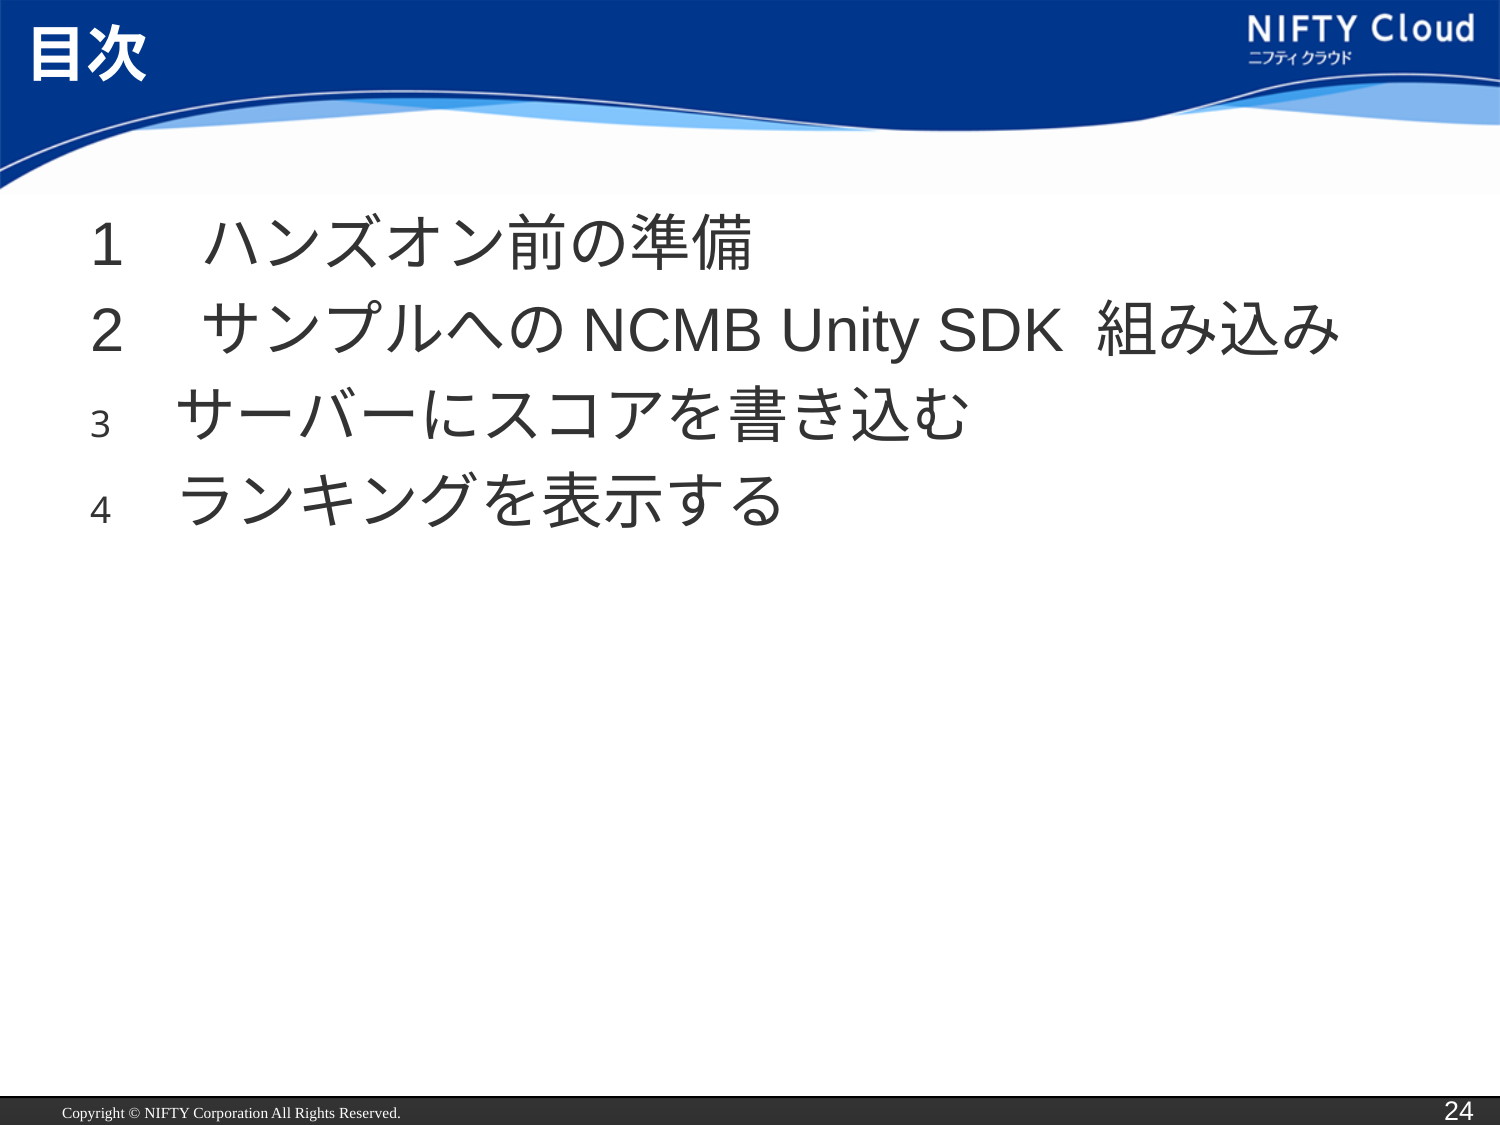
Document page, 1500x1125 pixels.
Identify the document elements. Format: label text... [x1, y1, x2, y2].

picture [0, 0, 1500, 195]
title 目次 [10, 7, 1361, 112]
list 1 ハンズオン前の準備 2 サンプルへのNCMB Unity SDK 組み込み サーバーにスコアを書き込む ランキングを表示する [74, 196, 1426, 1006]
